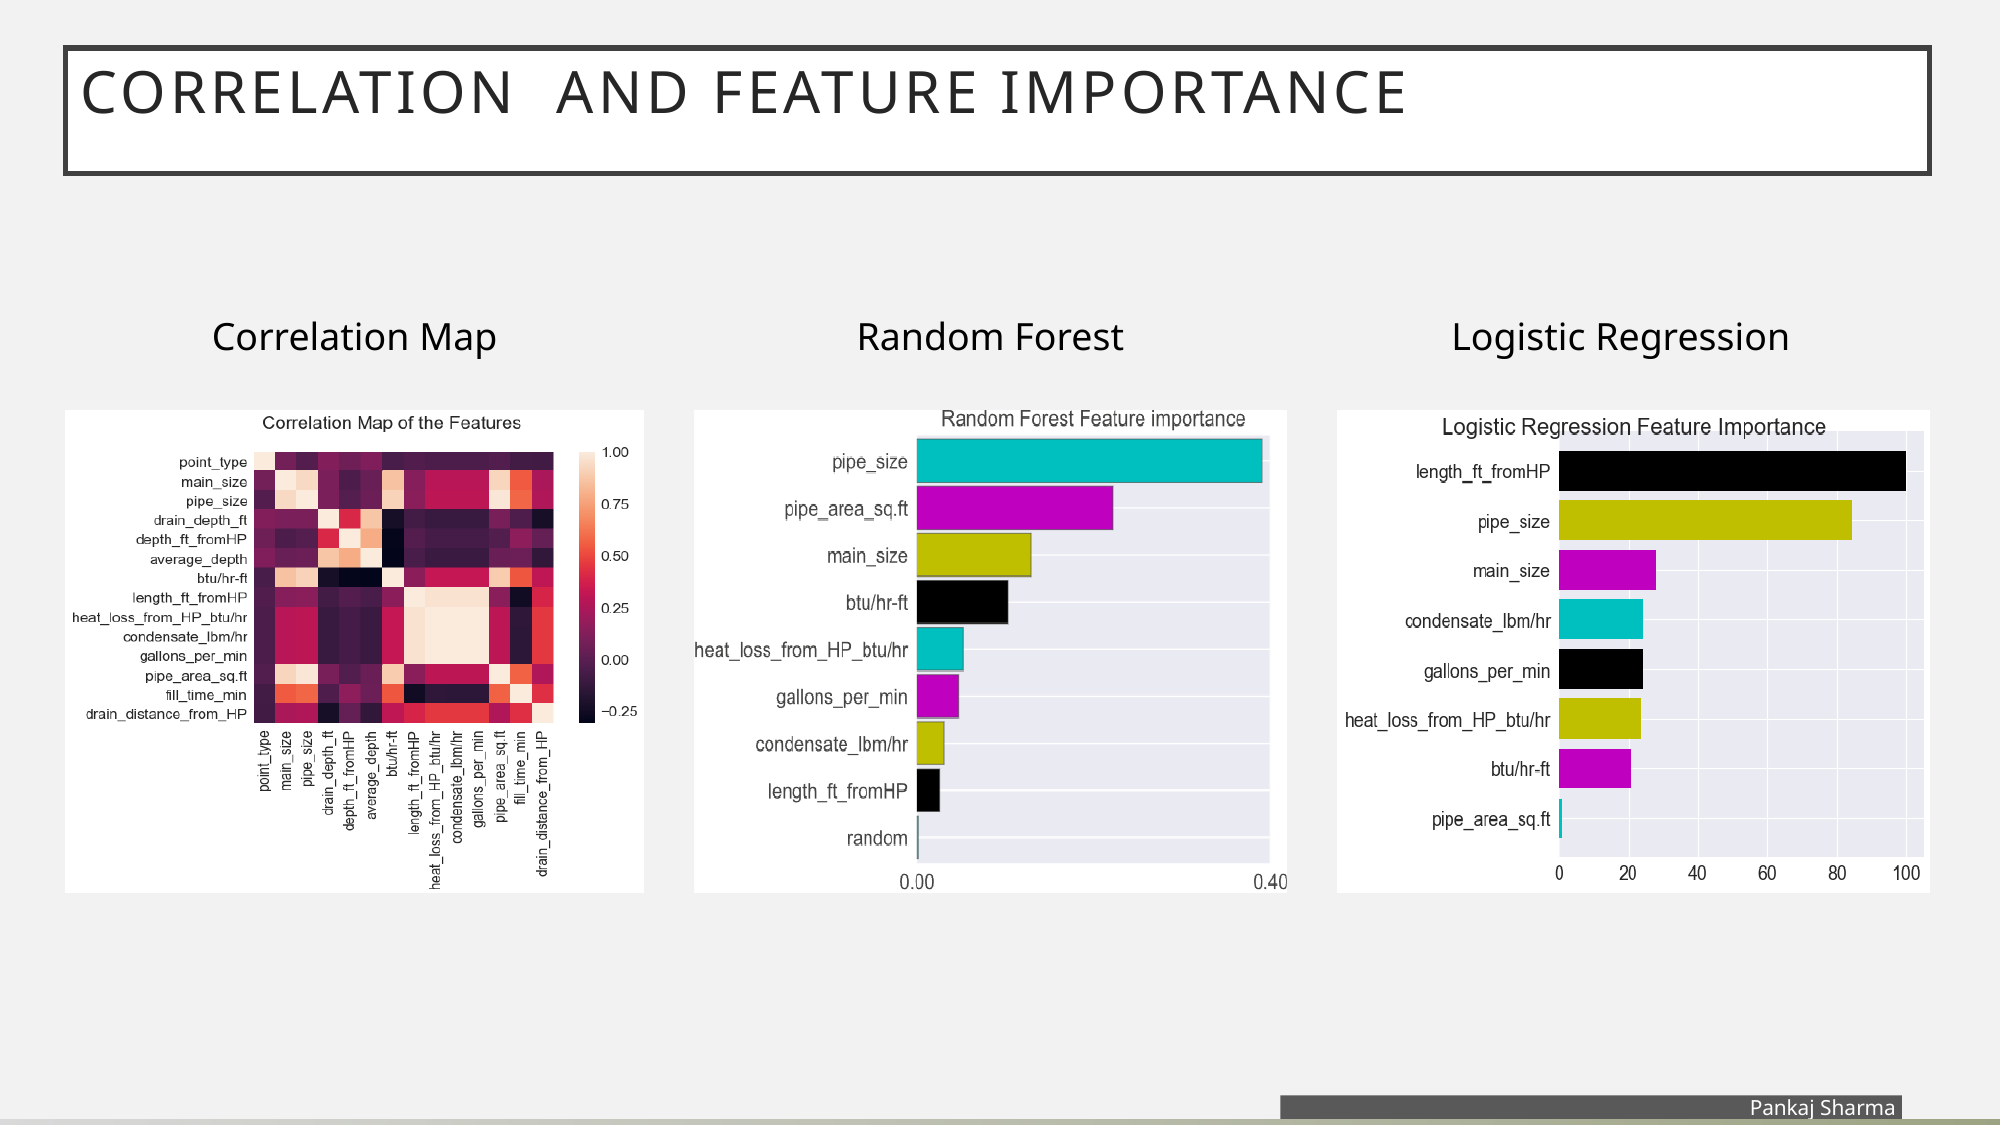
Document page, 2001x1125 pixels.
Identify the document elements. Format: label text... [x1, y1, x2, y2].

text_box Correlation Map [197, 305, 513, 365]
text_box Logistic Regression [1436, 305, 1806, 365]
picture [694, 410, 1287, 893]
picture [65, 410, 644, 893]
text_box Random Forest [841, 305, 1140, 365]
picture [1337, 410, 1930, 893]
title CORRELATION AND FEATURE IMPORTANCE [63, 45, 1932, 176]
